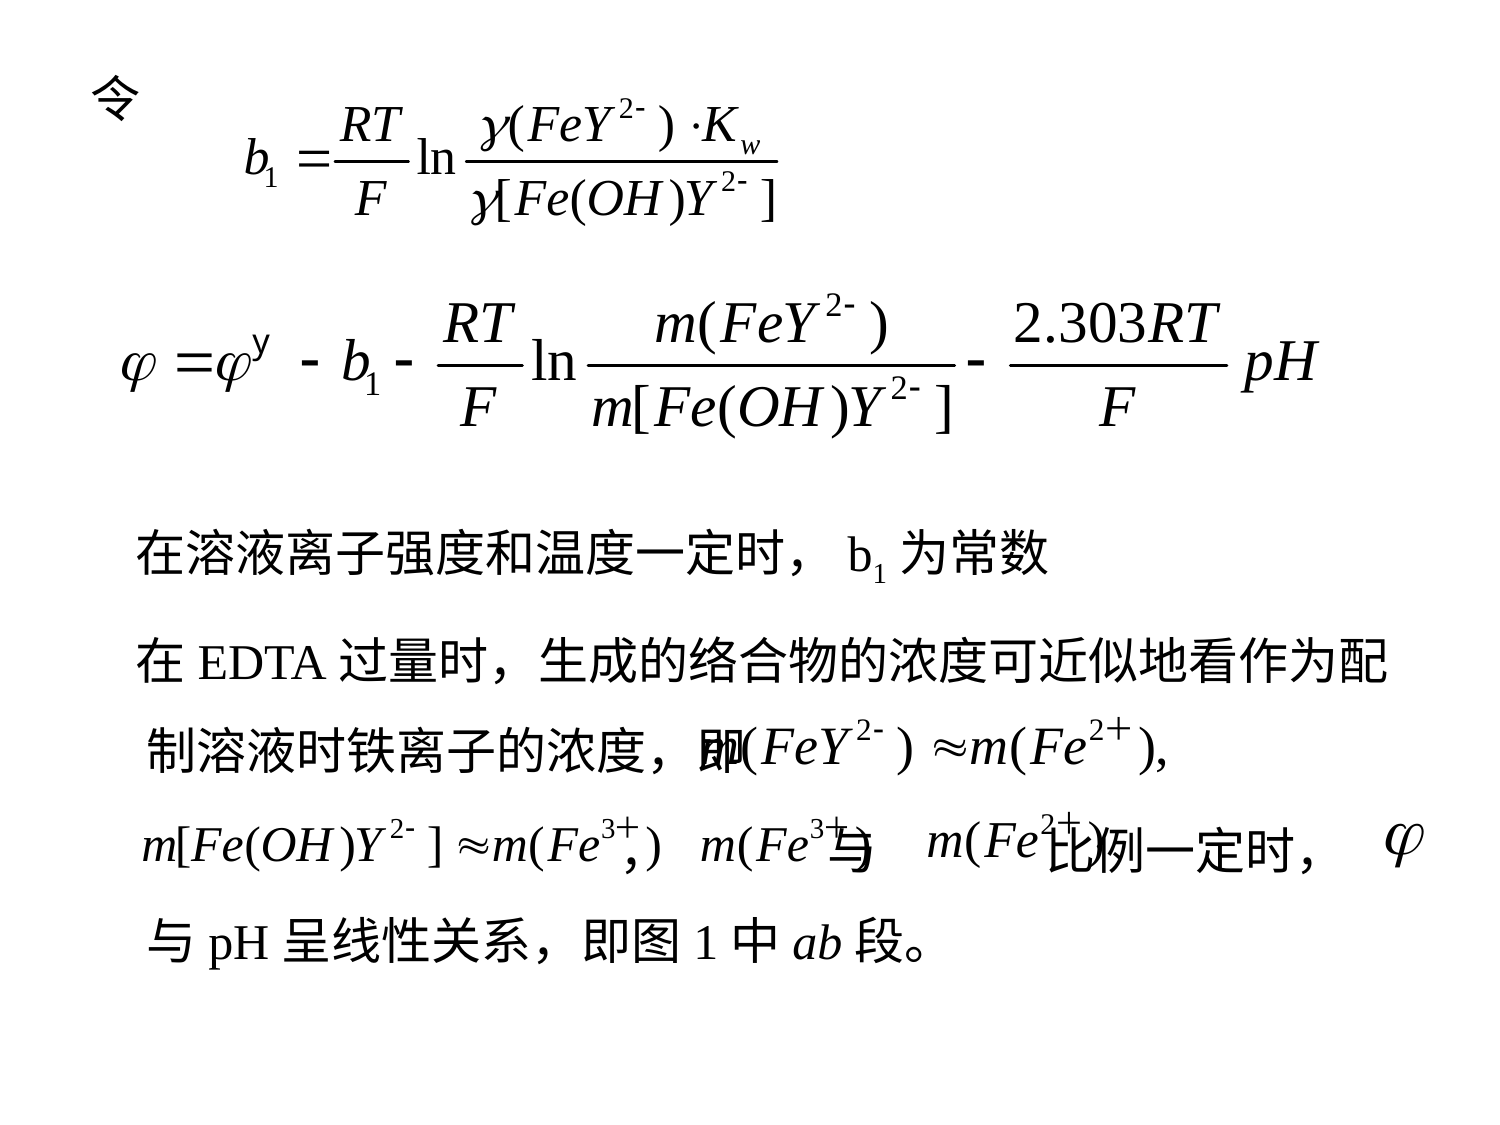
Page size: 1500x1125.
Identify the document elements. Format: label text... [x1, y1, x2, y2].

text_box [918, 801, 1113, 880]
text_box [108, 806, 671, 883]
list 令 在溶液离子强度和温度一定时，b1为常数 在EDTA过量时，生成的络合物的浓度可近似地看作为配制溶液时铁离子的浓度，即 ， 与 比例一定时， 与pH呈线性关系，即图1中ab段。 [75, 59, 1425, 1055]
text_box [1374, 809, 1437, 883]
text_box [112, 275, 1334, 450]
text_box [692, 806, 881, 883]
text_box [237, 83, 787, 236]
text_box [692, 705, 1206, 788]
